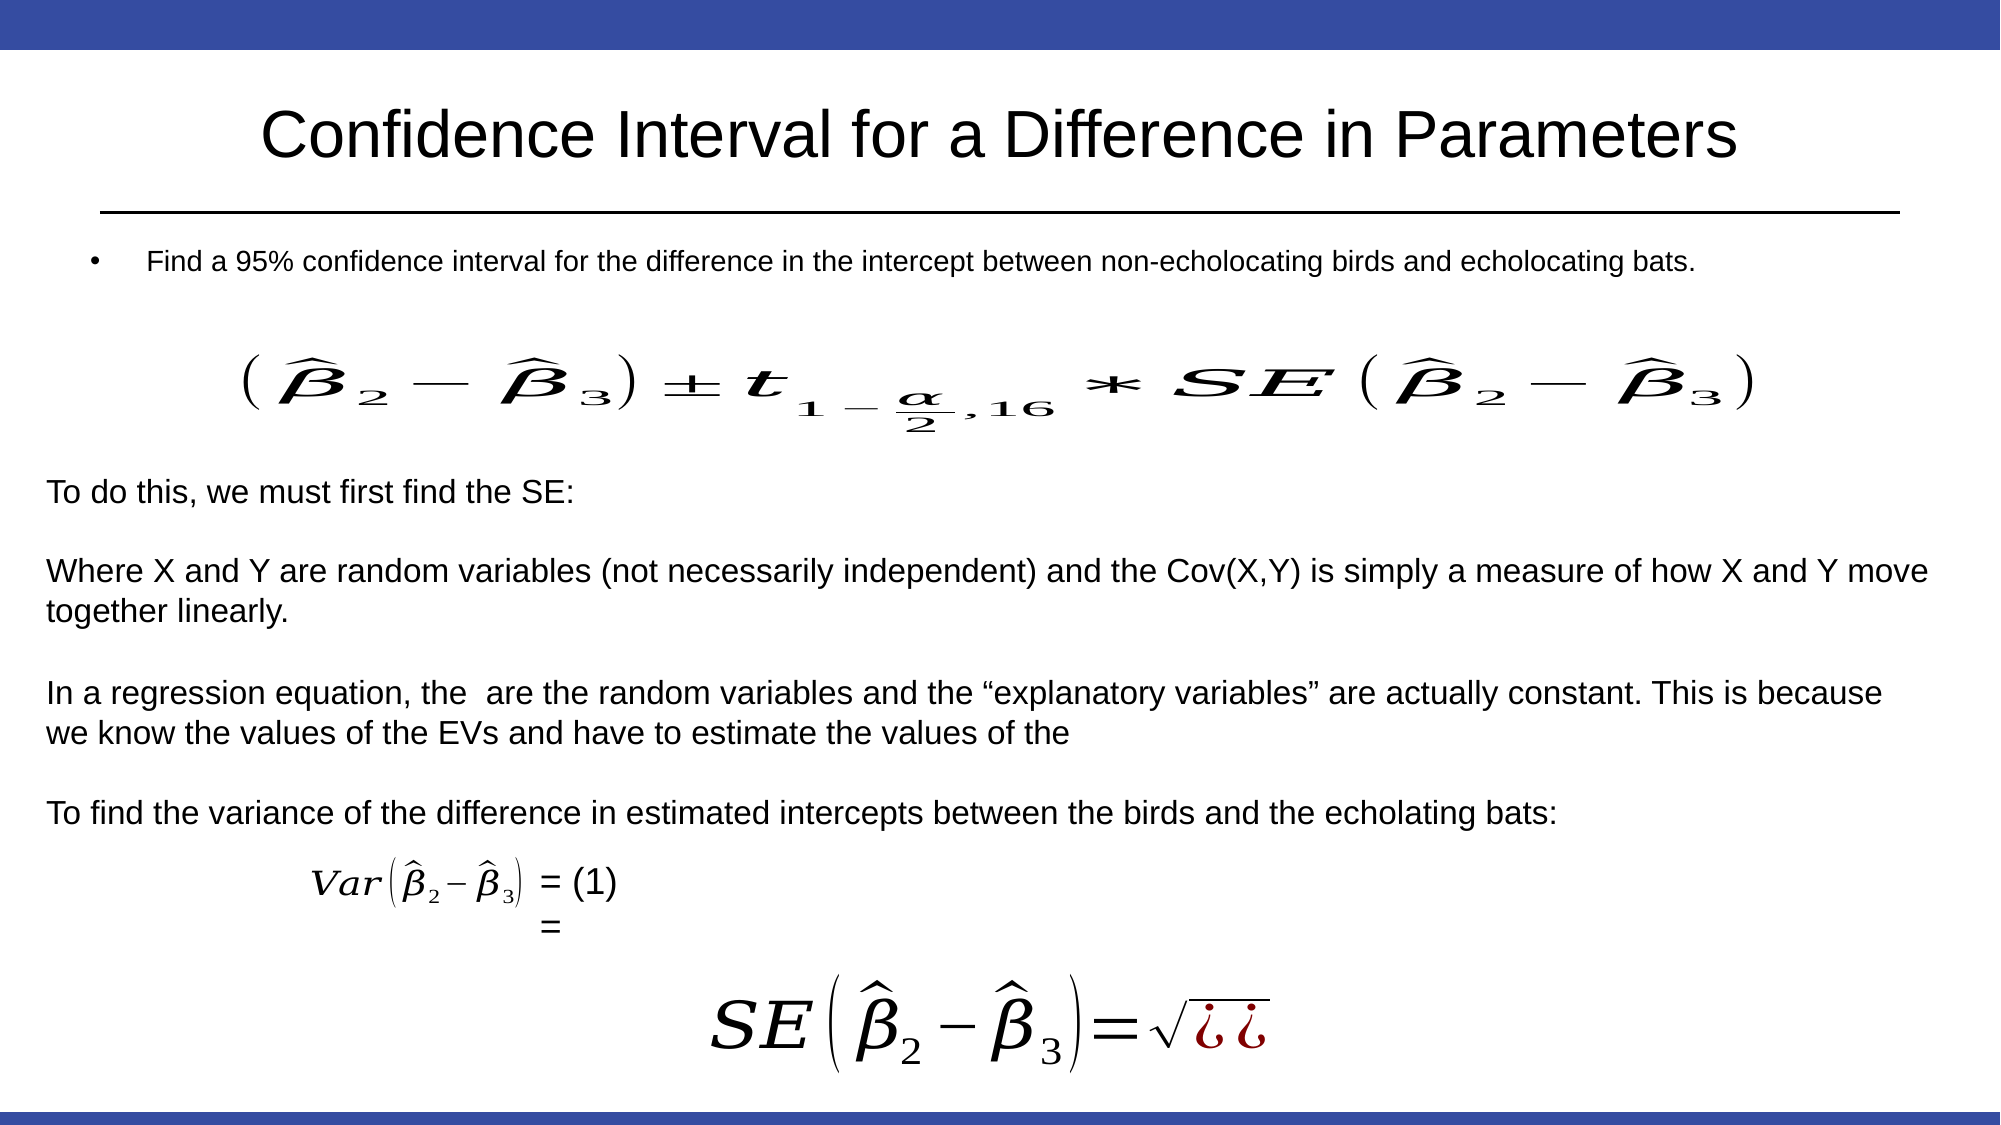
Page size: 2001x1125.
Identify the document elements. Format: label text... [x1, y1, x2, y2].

list Find a 95% confidence interval for the difference in the intercept between non-echolocating birds and echolocating bats. [75, 235, 1900, 300]
title Confidence Interval for a Difference in Parameters [99, 37, 1900, 225]
